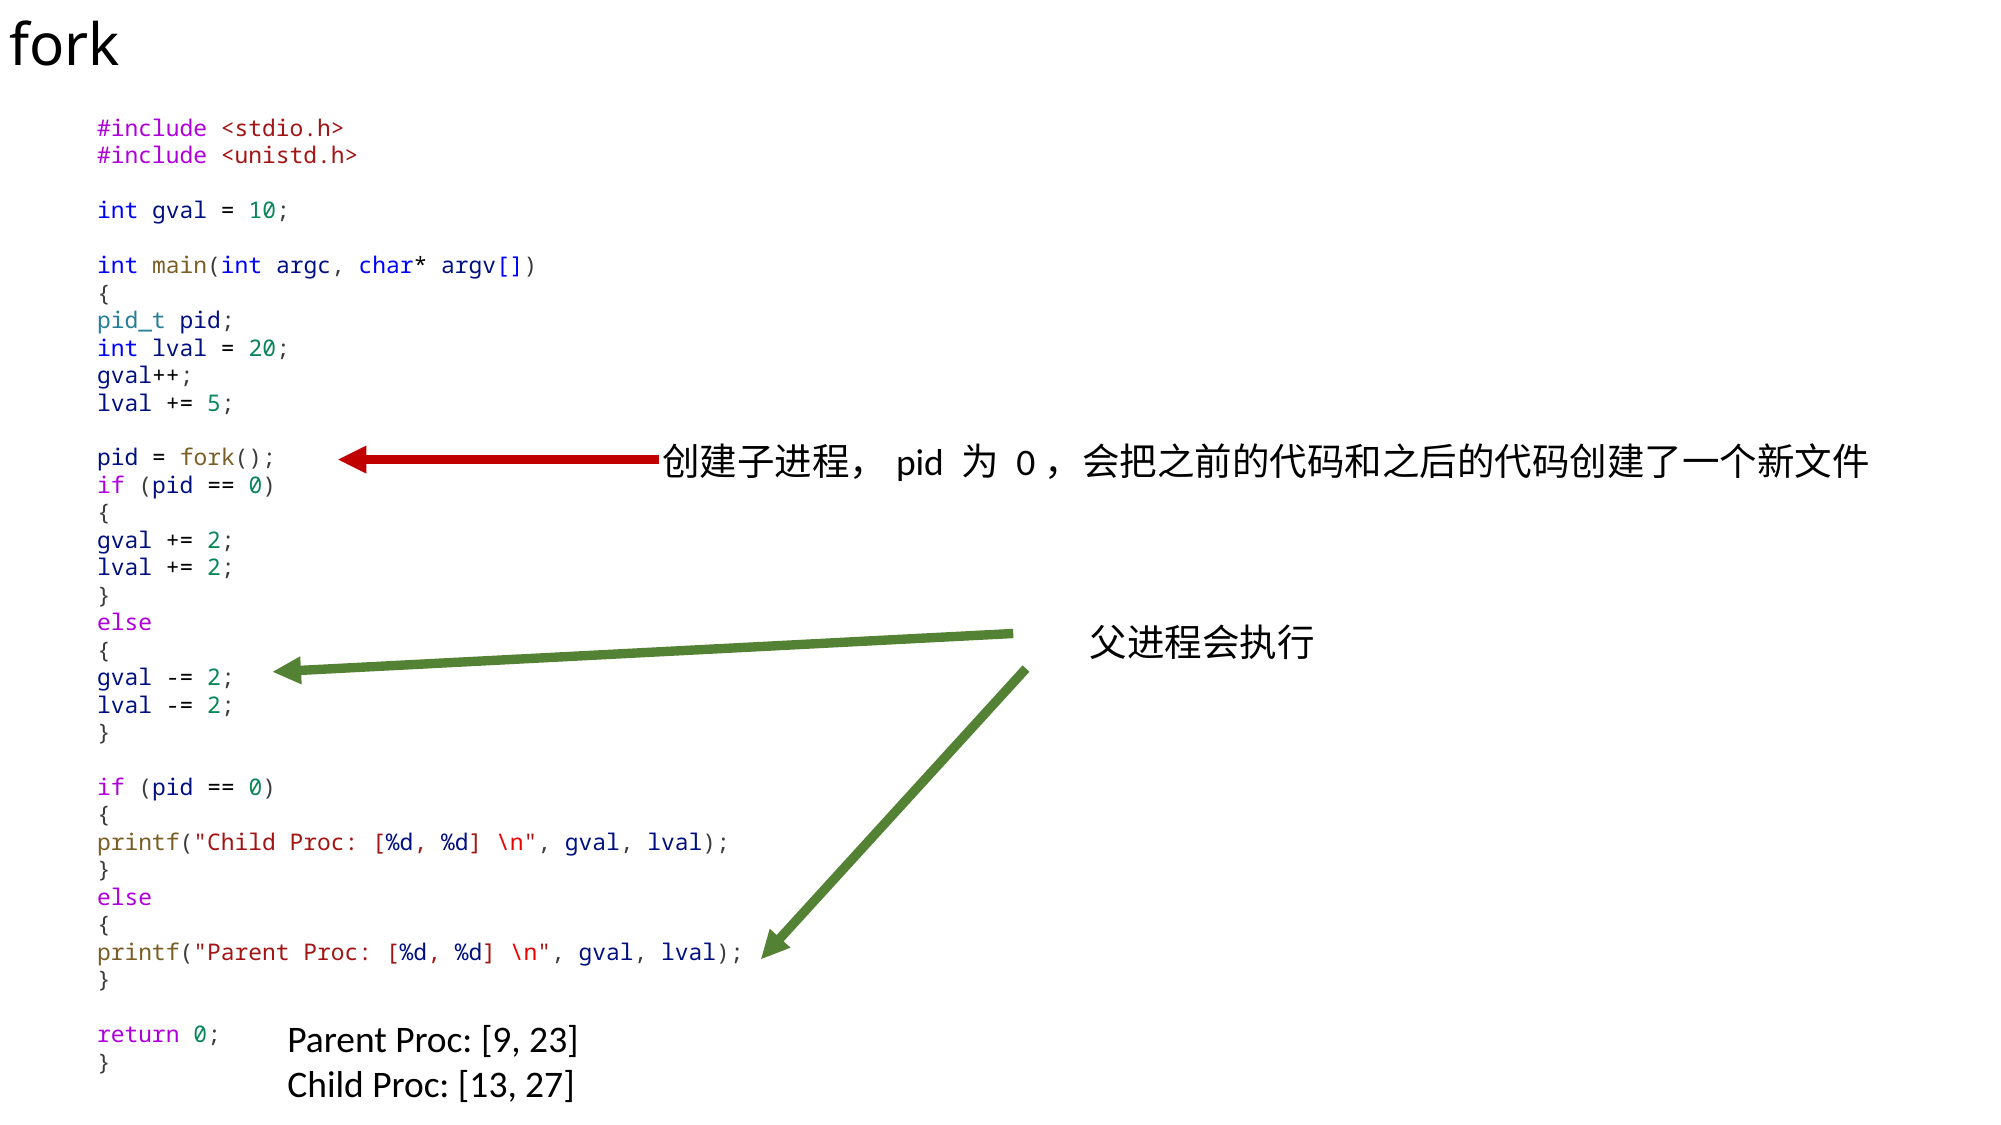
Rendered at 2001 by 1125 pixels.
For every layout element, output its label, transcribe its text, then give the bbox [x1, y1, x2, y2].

text_box #include <stdio.h> #include <unistd.h> int gval = 10; int main(int argc, char* argv[]) { pid_t pid; int lval = 20; gval++; lval += 5; pid = fork(); if (pid == 0) { gval += 2; lval += 2; } else { gval -= 2; lval -= 2; } if (pid == 0) { printf("Child Proc: [%d, %d] \n", gval, lval); } else { printf("Parent Proc: [%d, %d] \n", gval, lval); } return 0; } [82, 106, 790, 1082]
text_box fork [0, 0, 135, 85]
text_box 创建子进程，pid 为 0，会把之前的代码和之后的代码创建了一个新文件 [647, 430, 1885, 491]
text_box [272, 633, 1014, 672]
text_box Parent Proc: [9, 23] Child Proc: [13, 27] [272, 1007, 617, 1112]
text_box 父进程会执行 [1075, 611, 1330, 671]
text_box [761, 668, 1026, 959]
